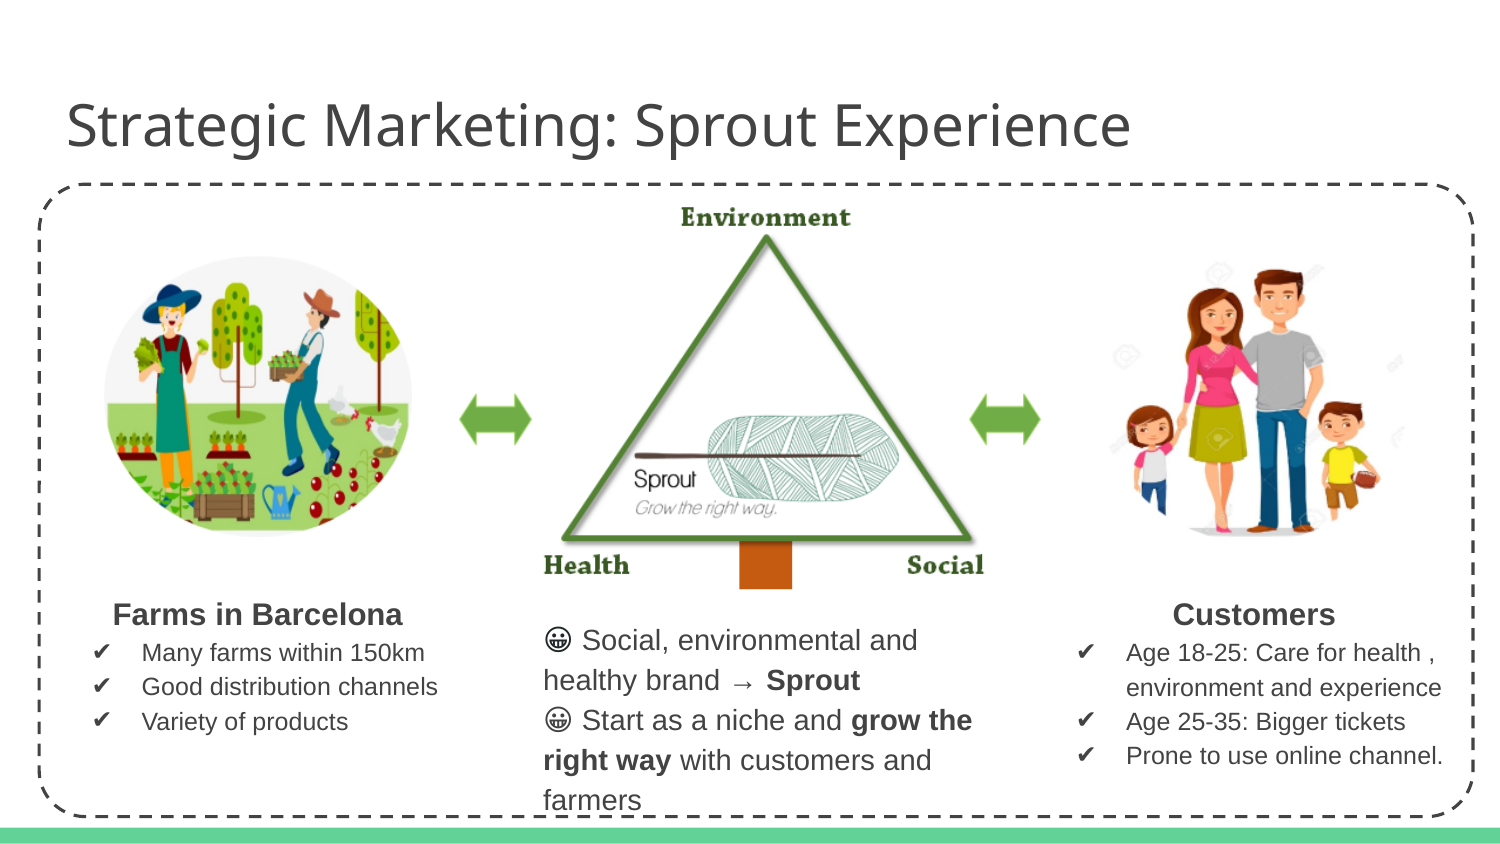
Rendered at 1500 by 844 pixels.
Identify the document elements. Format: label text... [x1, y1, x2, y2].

text_box Customers Age 18-25: Care for health , environment and experience Age 25-35: Bigger tickets Prone to use online channel. [1035, 574, 1473, 817]
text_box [104, 192, 1409, 601]
text_box [39, 184, 1474, 817]
title Strategic Marketing: Sprout Experience [51, 72, 1449, 167]
text_box Farms in Barcelona Many farms within 150km Good distribution channels Variety of products [51, 573, 465, 779]
text_box 😀 Social, environmental and healthy brand → Sprout 😀 Start as a niche and grow the right way with customers and farmers [528, 609, 1021, 817]
